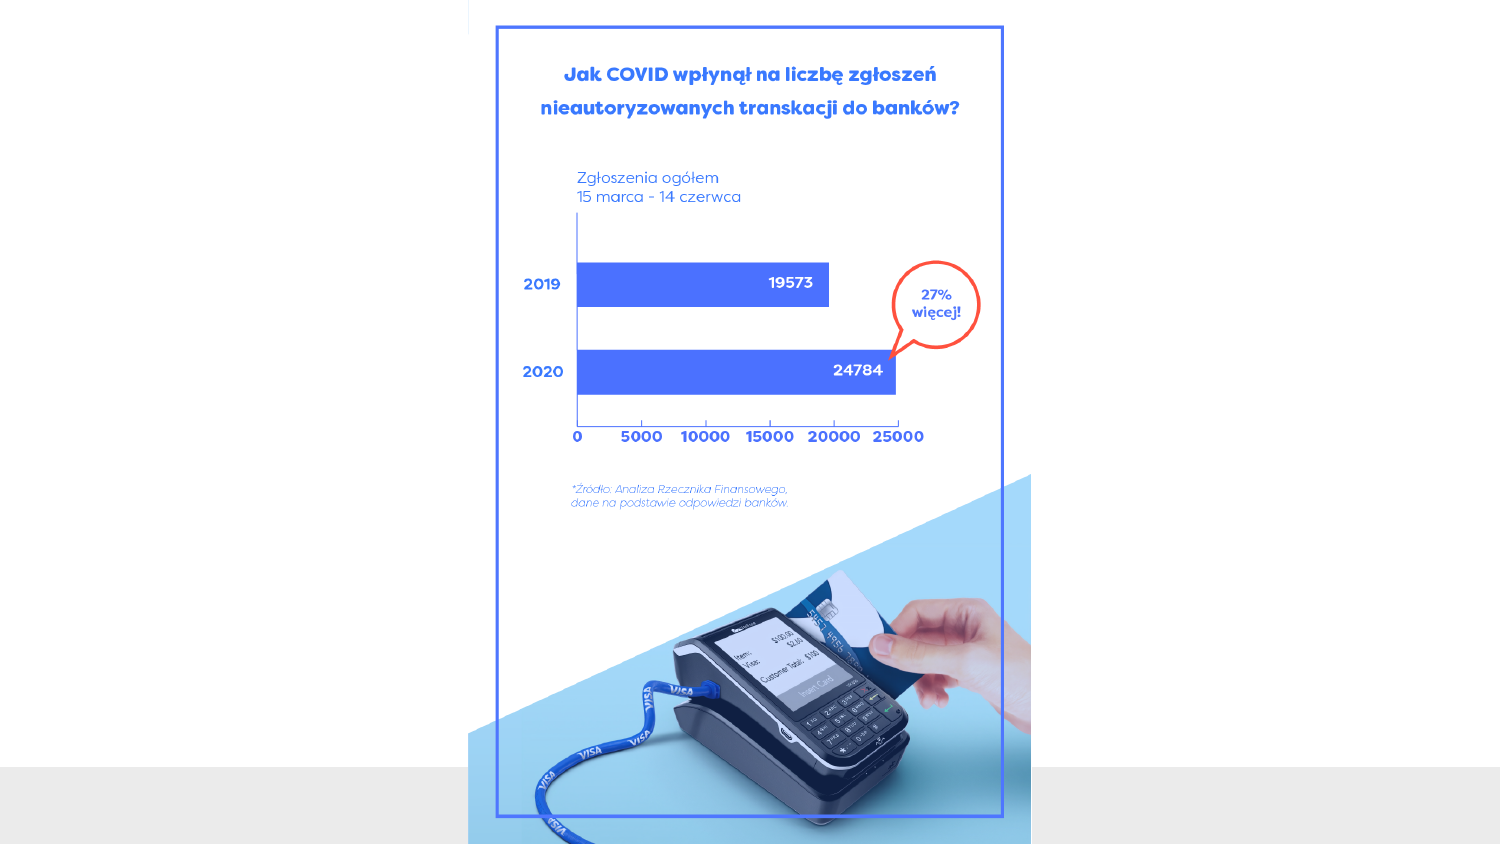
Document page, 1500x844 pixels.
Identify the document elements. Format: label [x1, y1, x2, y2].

picture [468, 0, 1032, 844]
